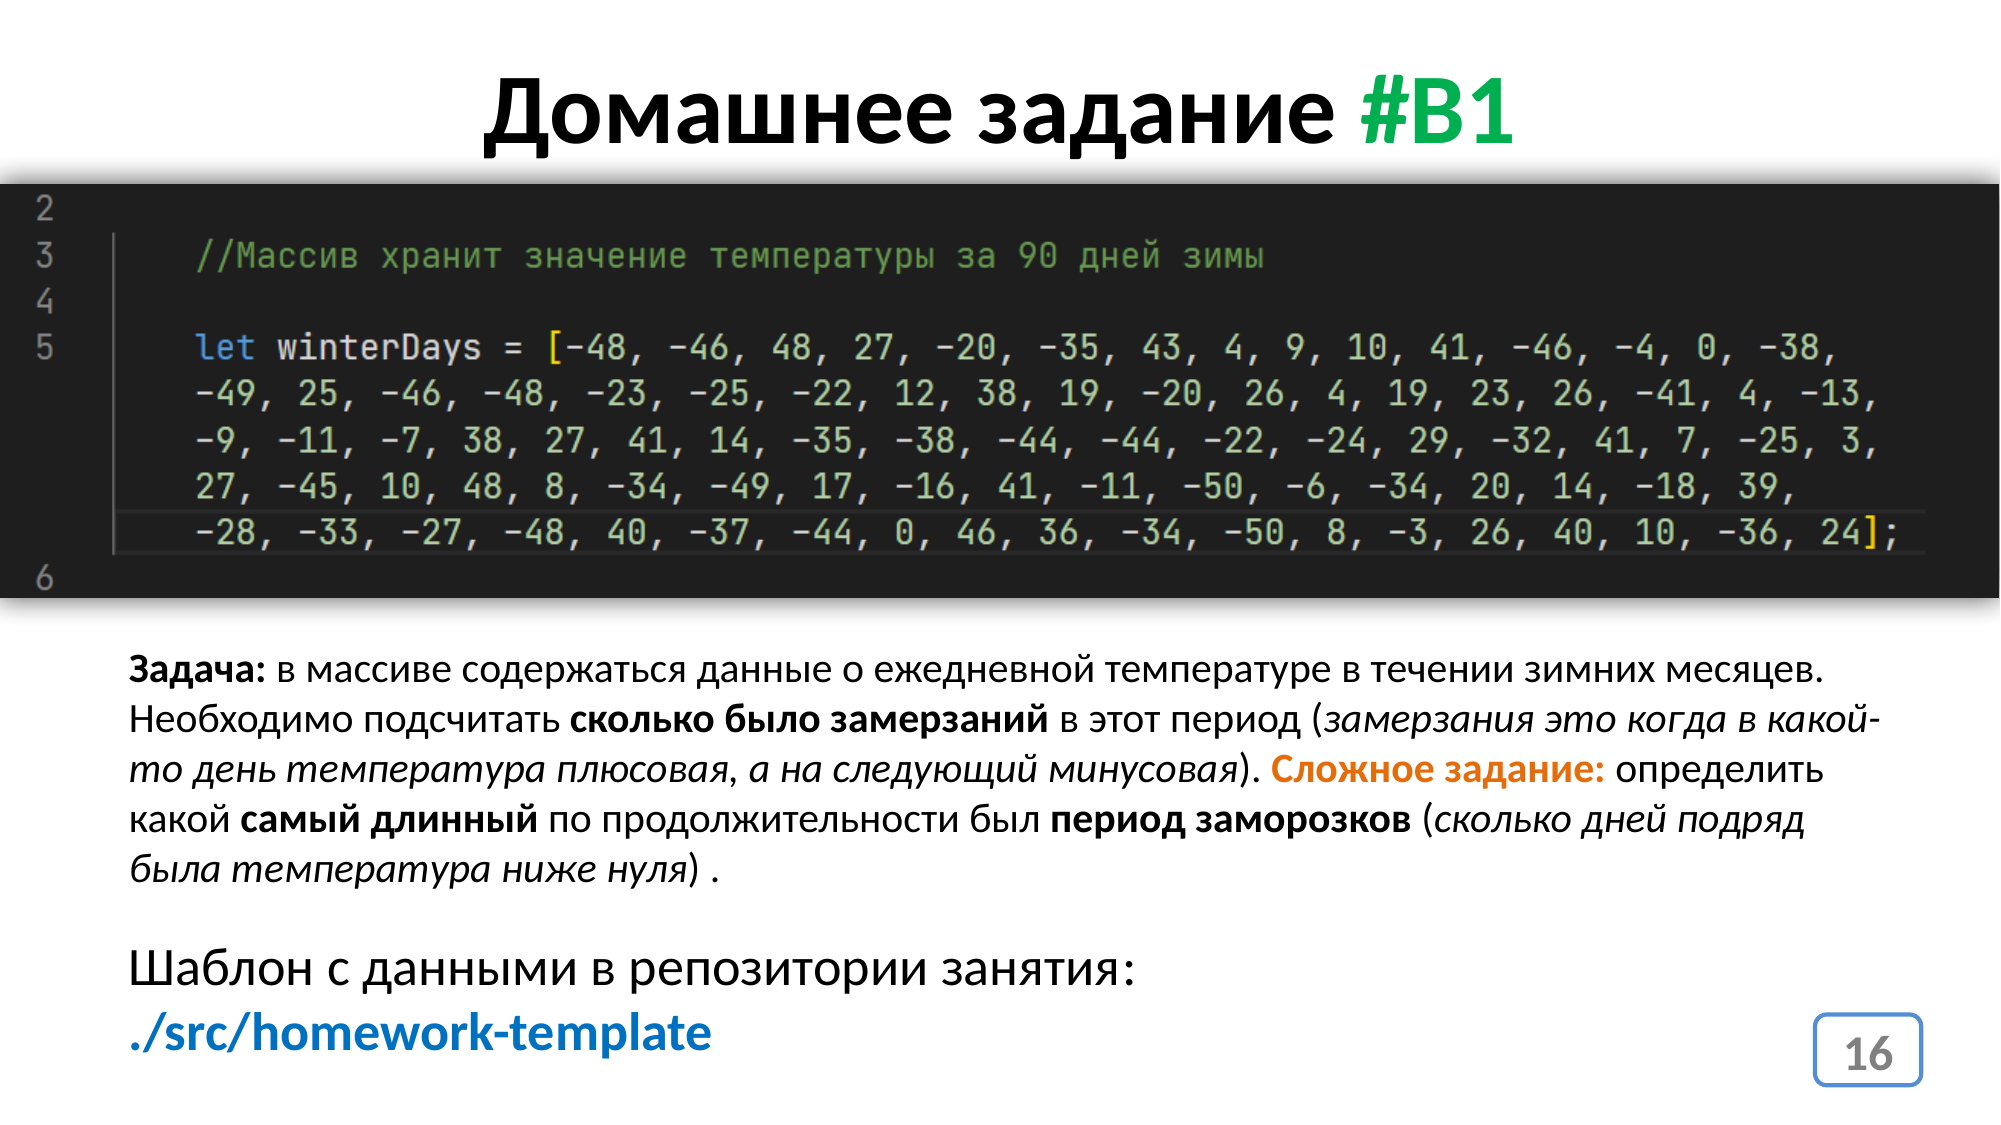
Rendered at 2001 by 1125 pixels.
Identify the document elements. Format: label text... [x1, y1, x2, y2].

text_box Шаблон с данными в репозитории занятия: ./src/homework-template [114, 923, 1767, 1069]
picture [0, 184, 2000, 599]
text_box 16 [1812, 1012, 1924, 1088]
text_box Задача: в массиве содержаться данные о ежедневной температуре в течении зимних месяцев. Необходимо подсчитать сколько было замерзаний в этот период (замерзания это когда в какой-то день температура плюсовая, а на следующий минусовая). Сложное задание: определить какой самый длинный по продолжительности был период заморозков (сколько дней подряд была температура ниже нуля) . [114, 633, 1922, 899]
text_box Домашнее задание #B1 [0, 36, 2000, 164]
